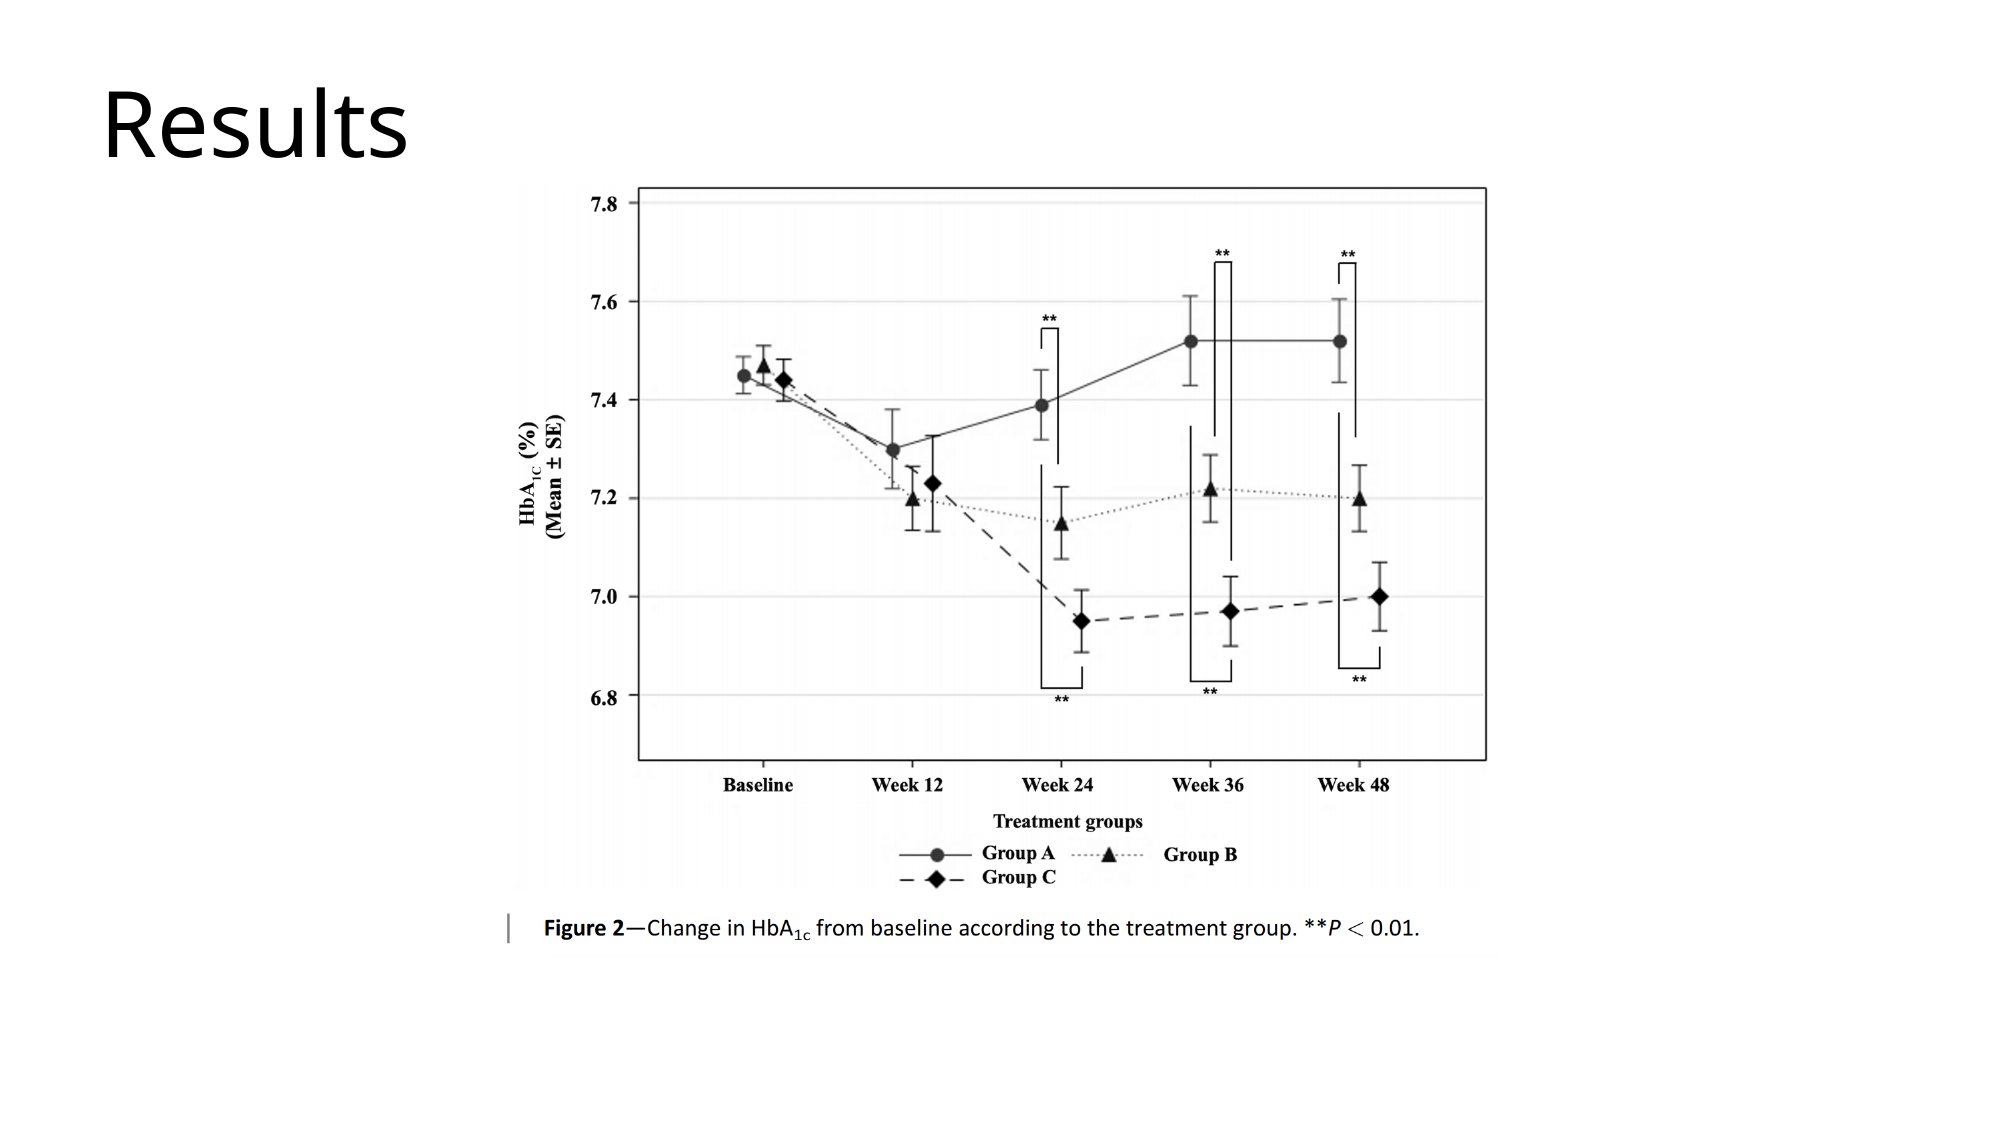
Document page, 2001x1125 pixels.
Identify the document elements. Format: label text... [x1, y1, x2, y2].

title Results [85, 59, 1915, 197]
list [501, 165, 1499, 960]
